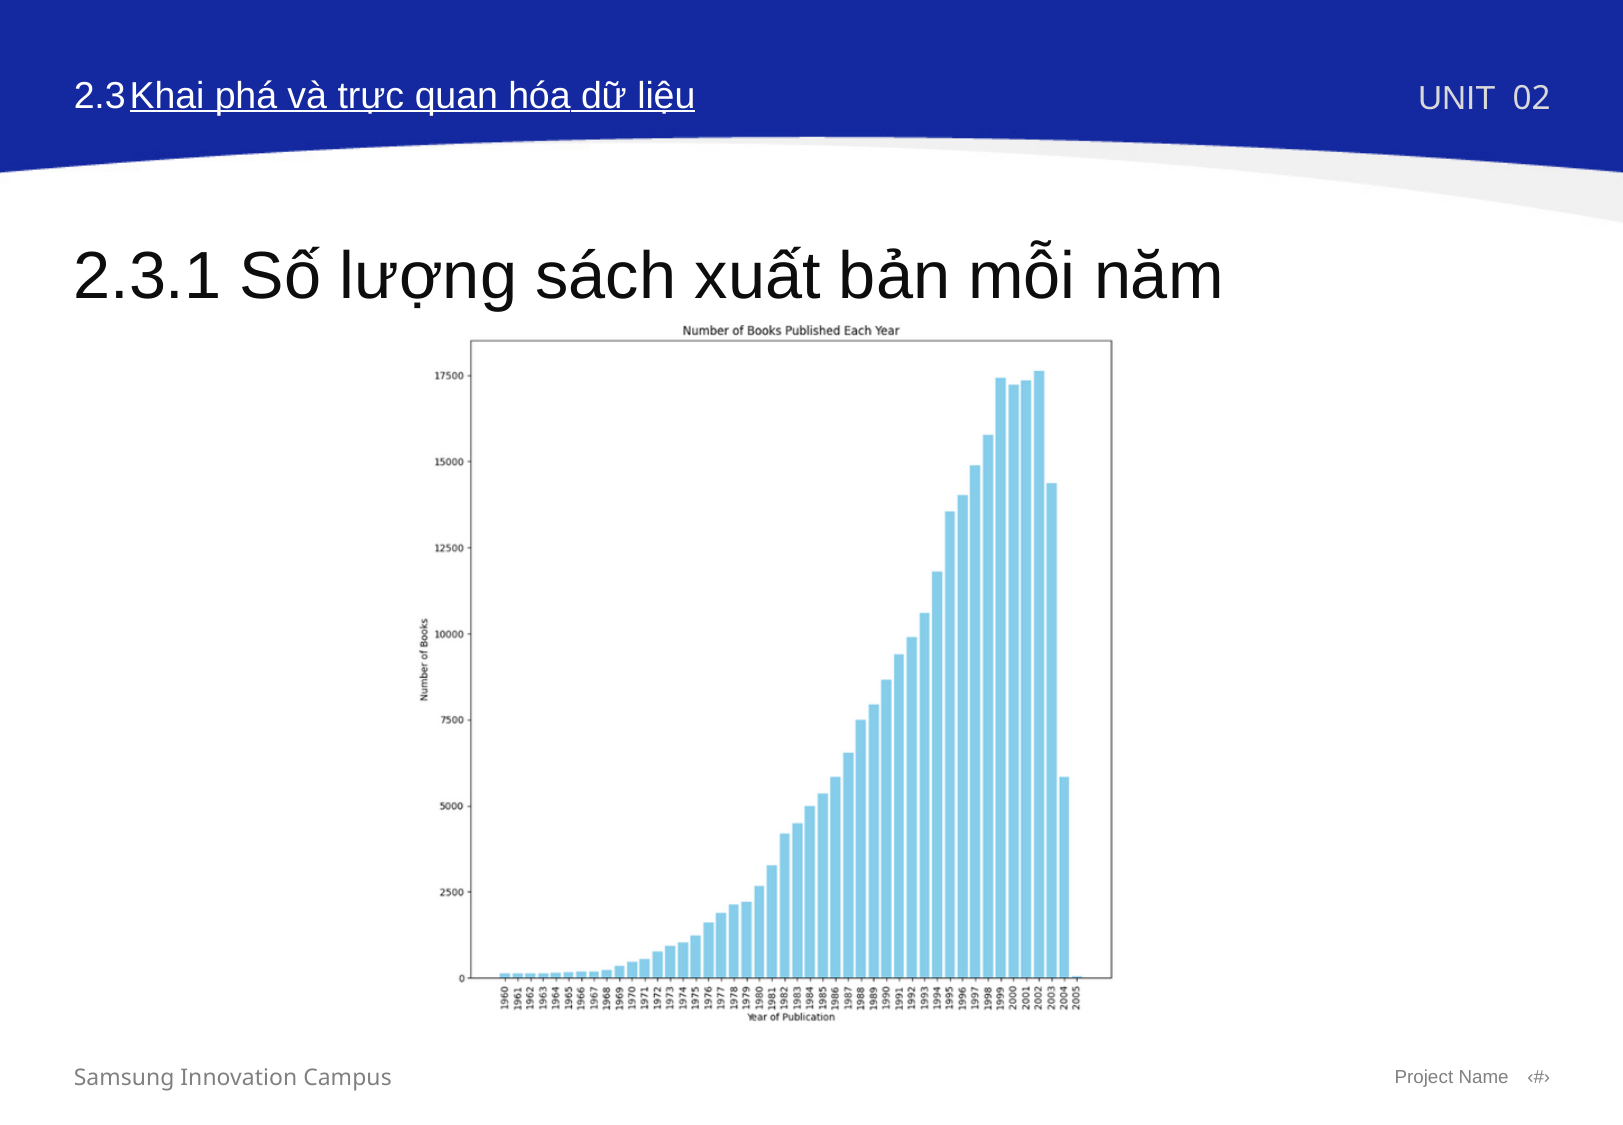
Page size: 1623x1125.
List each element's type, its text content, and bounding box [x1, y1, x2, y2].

text_box Khai phá và trực quan hóa dữ liệu [129, 70, 1252, 116]
text_box ‹#› [1509, 1064, 1551, 1087]
text_box 2.3 [73, 70, 129, 116]
text_box UNIT [1418, 75, 1523, 116]
text_box Project Name [1123, 1064, 1509, 1087]
text_box 02 [1523, 75, 1551, 116]
text_box 2.3.1 Số lượng sách xuất bản mỗi năm [73, 231, 1475, 312]
text_box Samsung Innovation Campus [73, 1062, 548, 1091]
text_box [405, 315, 1143, 1032]
text_box [0, 0, 1623, 1125]
